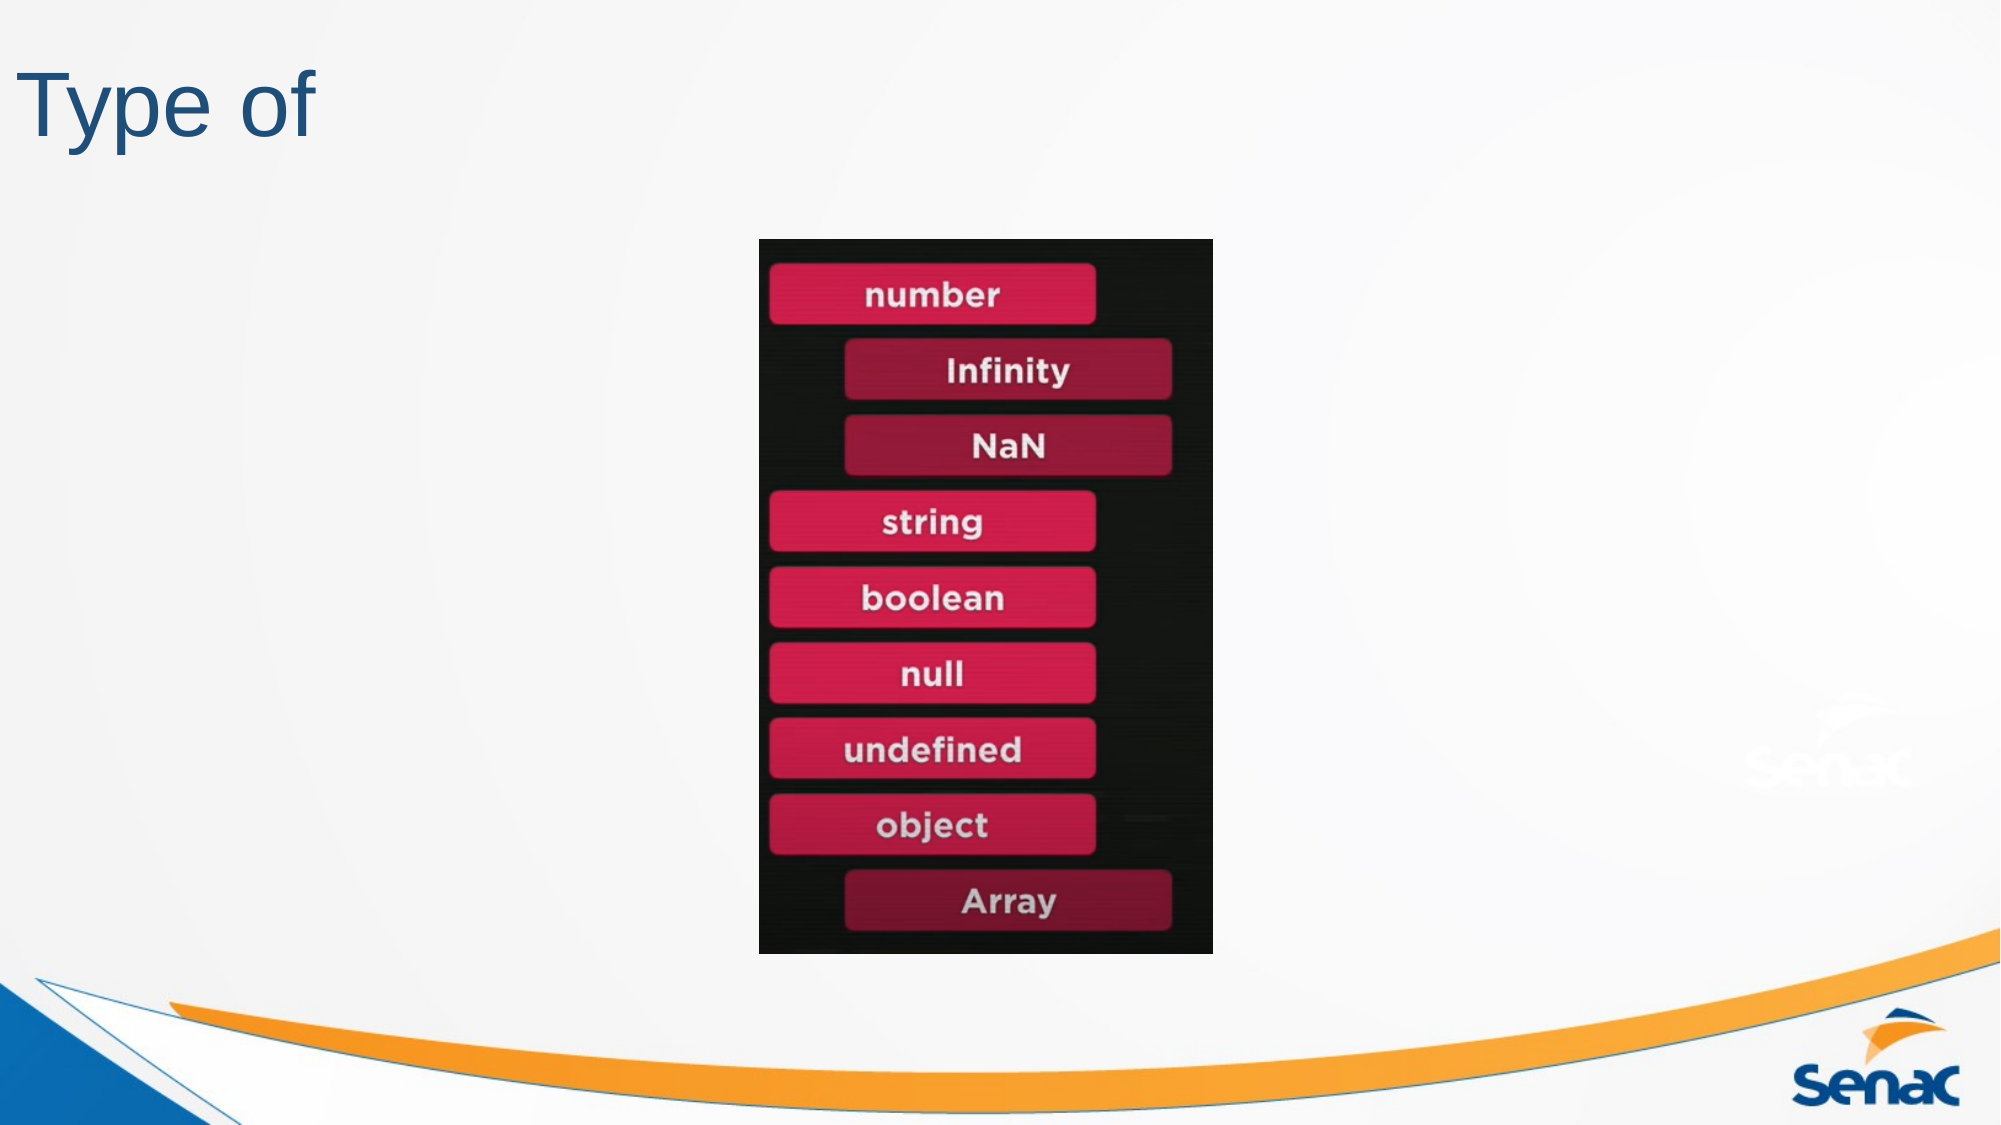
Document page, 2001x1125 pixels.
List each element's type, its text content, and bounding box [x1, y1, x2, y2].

picture [0, 0, 2001, 1125]
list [759, 239, 1213, 954]
title Type of [0, 36, 1973, 178]
